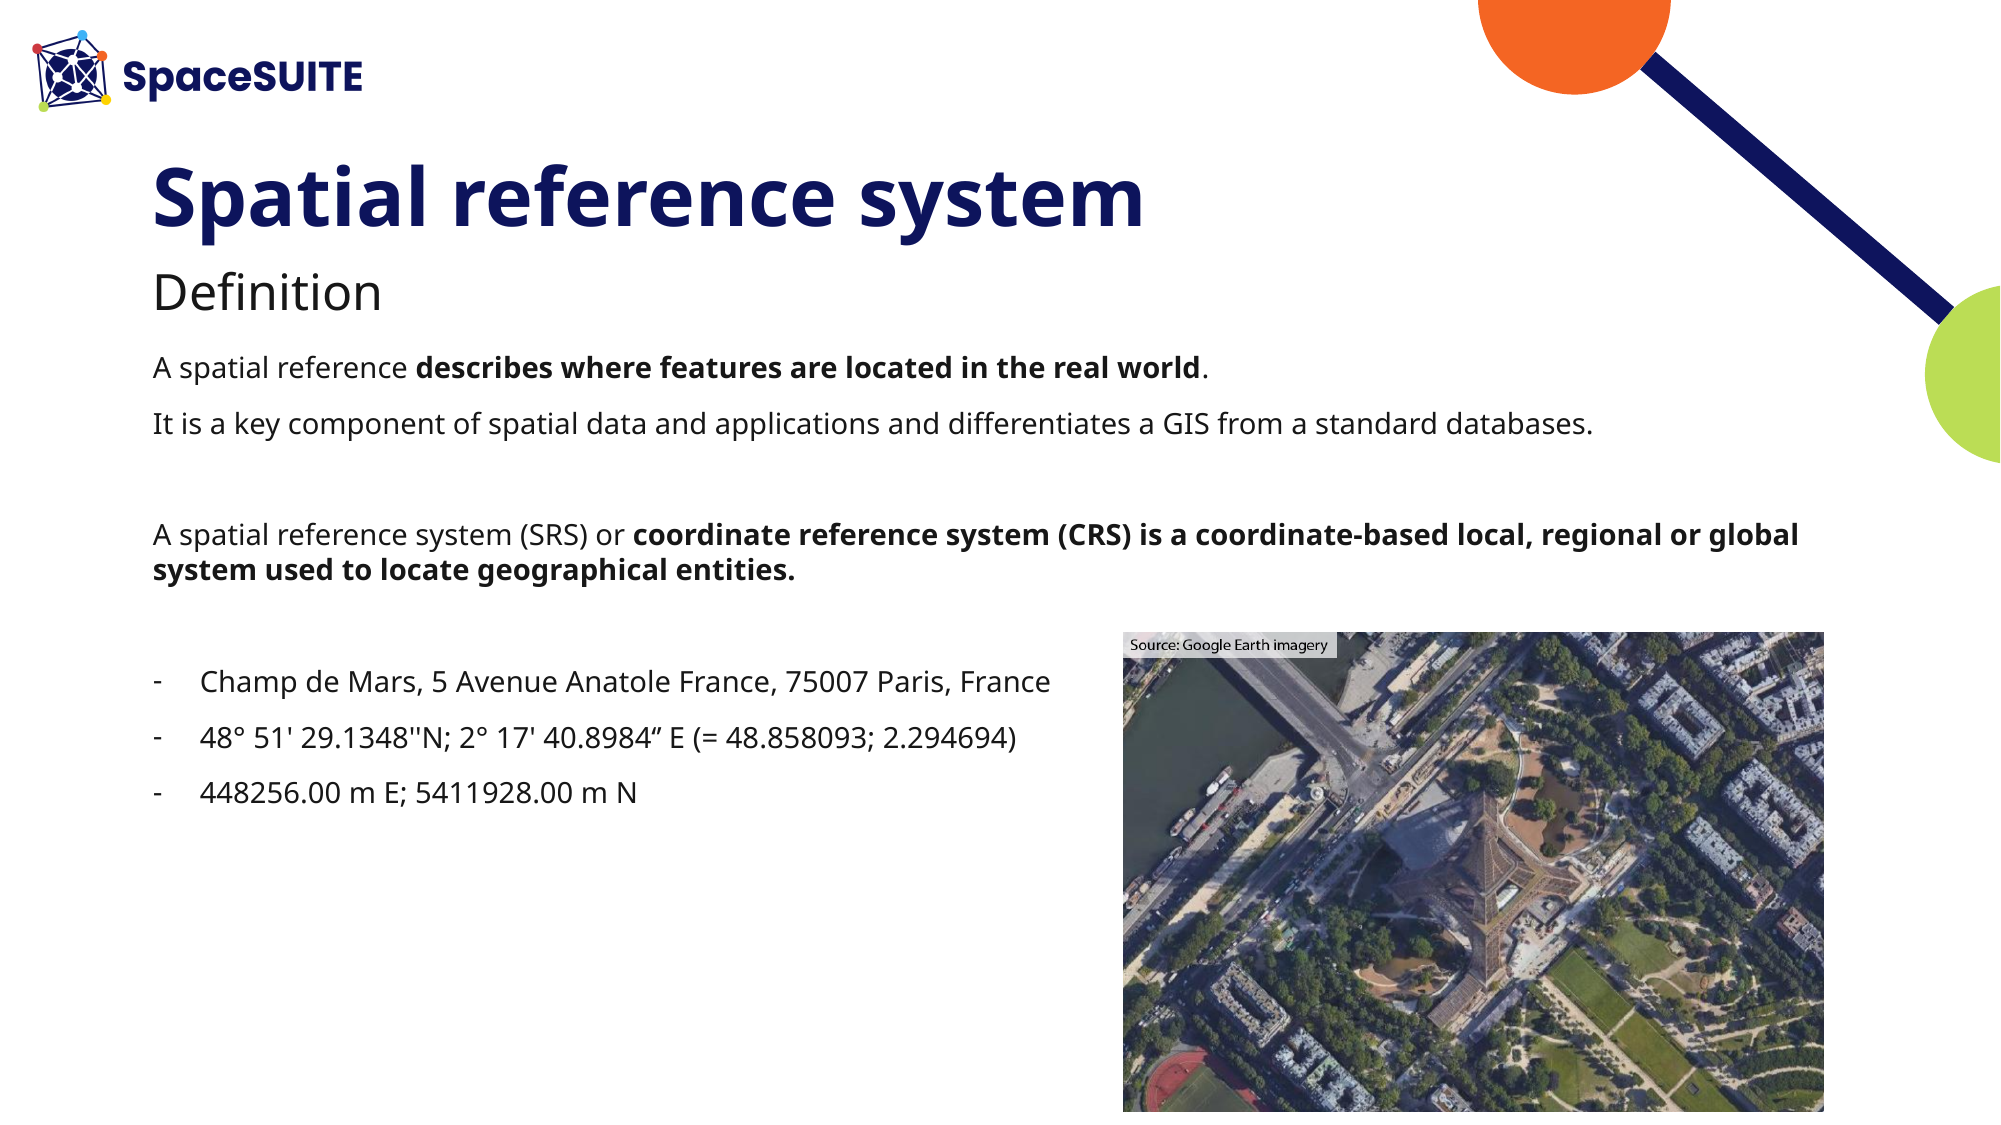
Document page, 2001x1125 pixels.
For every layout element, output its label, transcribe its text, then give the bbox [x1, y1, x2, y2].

picture [1123, 632, 1825, 1112]
list Definition [137, 252, 1521, 340]
list A spatial reference describes where features are located in the real world. It is a key component of spatial data and applications and differentiates a GIS from a standard databases. A spatial reference system (SRS) or coordinate reference system (CRS) is a coordinate-based local, regional or global system used to locate geographical entities. Champ de Mars, 5 Avenue Anatole France, 75007 Paris, France 48° 51' 29.1348''N; 2° 17' 40.8984‘’ E (= 48.858093; 2.294694) 448256.00 m E; 5411928.00 m N [137, 341, 1842, 949]
title Spatial reference system [137, 138, 1672, 251]
picture [32, 30, 362, 112]
